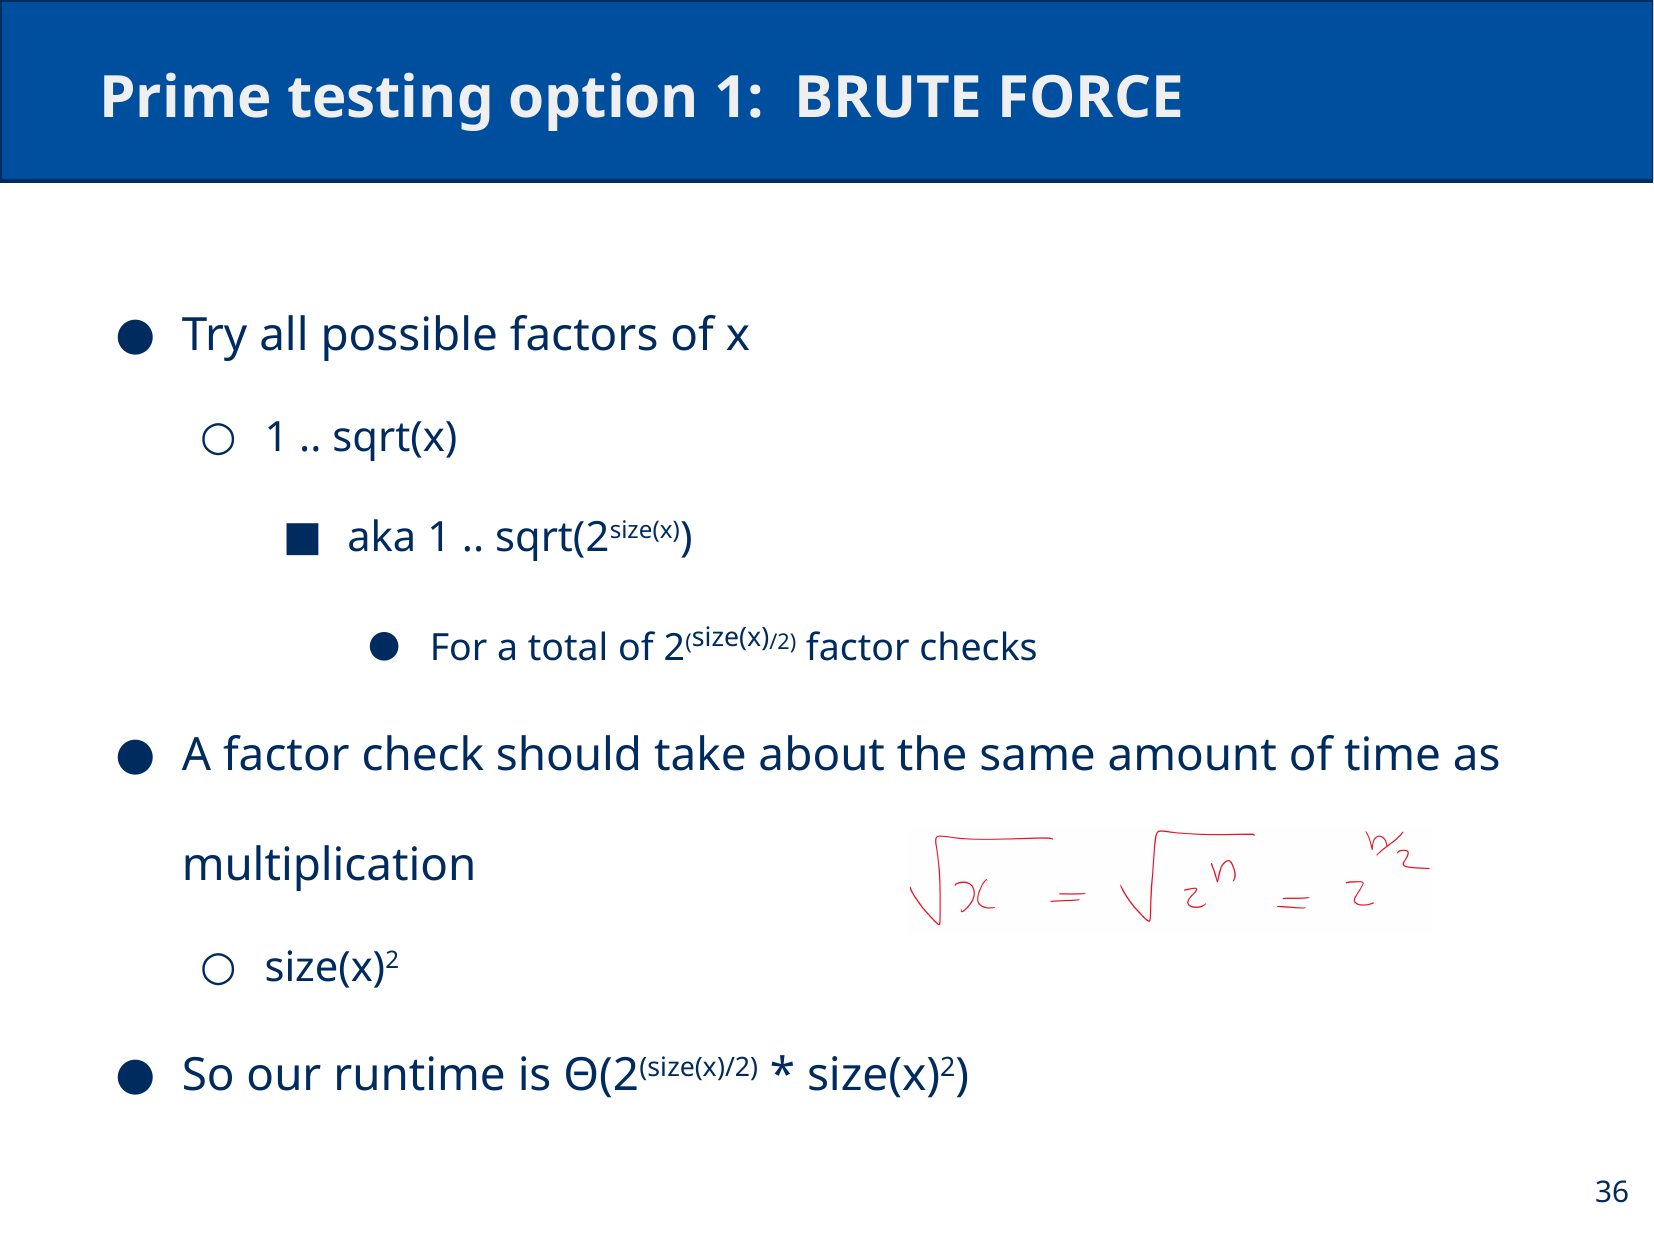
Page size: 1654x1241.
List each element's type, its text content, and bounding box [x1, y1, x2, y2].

title Prime testing option 1: BRUTE FORCE [82, 36, 1571, 146]
list Try all possible factors of x 1 .. sqrt(x) aka 1 .. sqrt(2size(x)) For a total of 2(size(x)/2) factor checks A factor check should take about the same amount of time as multiplication size(x)2 So our runtime is Θ(2(size(x)/2) * size(x)2) [82, 232, 1571, 1188]
slide_number 36 [1546, 1145, 1647, 1241]
picture [907, 828, 1432, 934]
